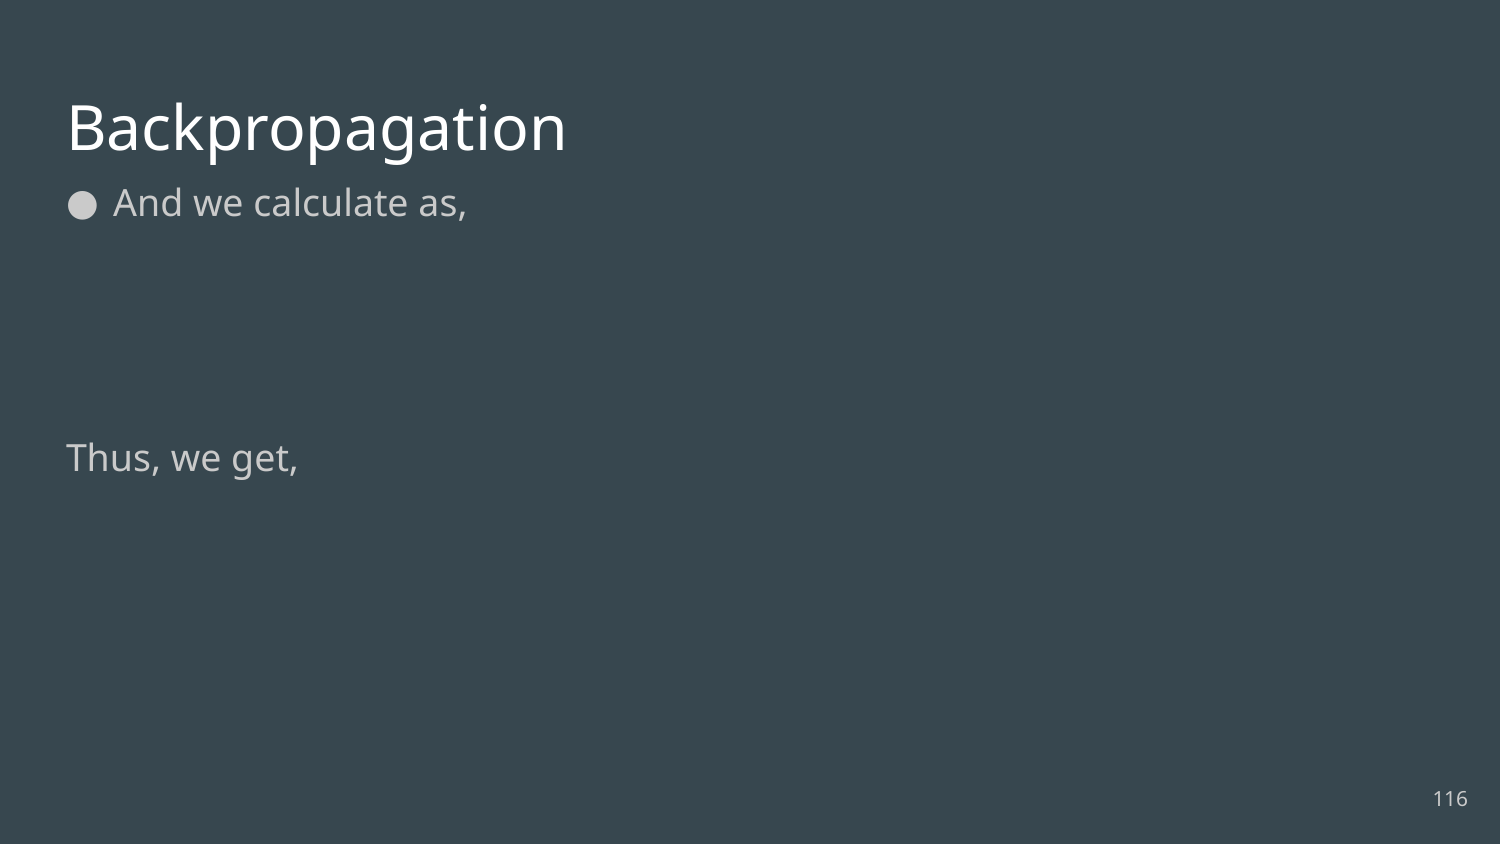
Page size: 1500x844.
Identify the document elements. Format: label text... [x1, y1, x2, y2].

title Backpropagation [51, 72, 1449, 167]
slide_number 116 [1392, 767, 1483, 833]
